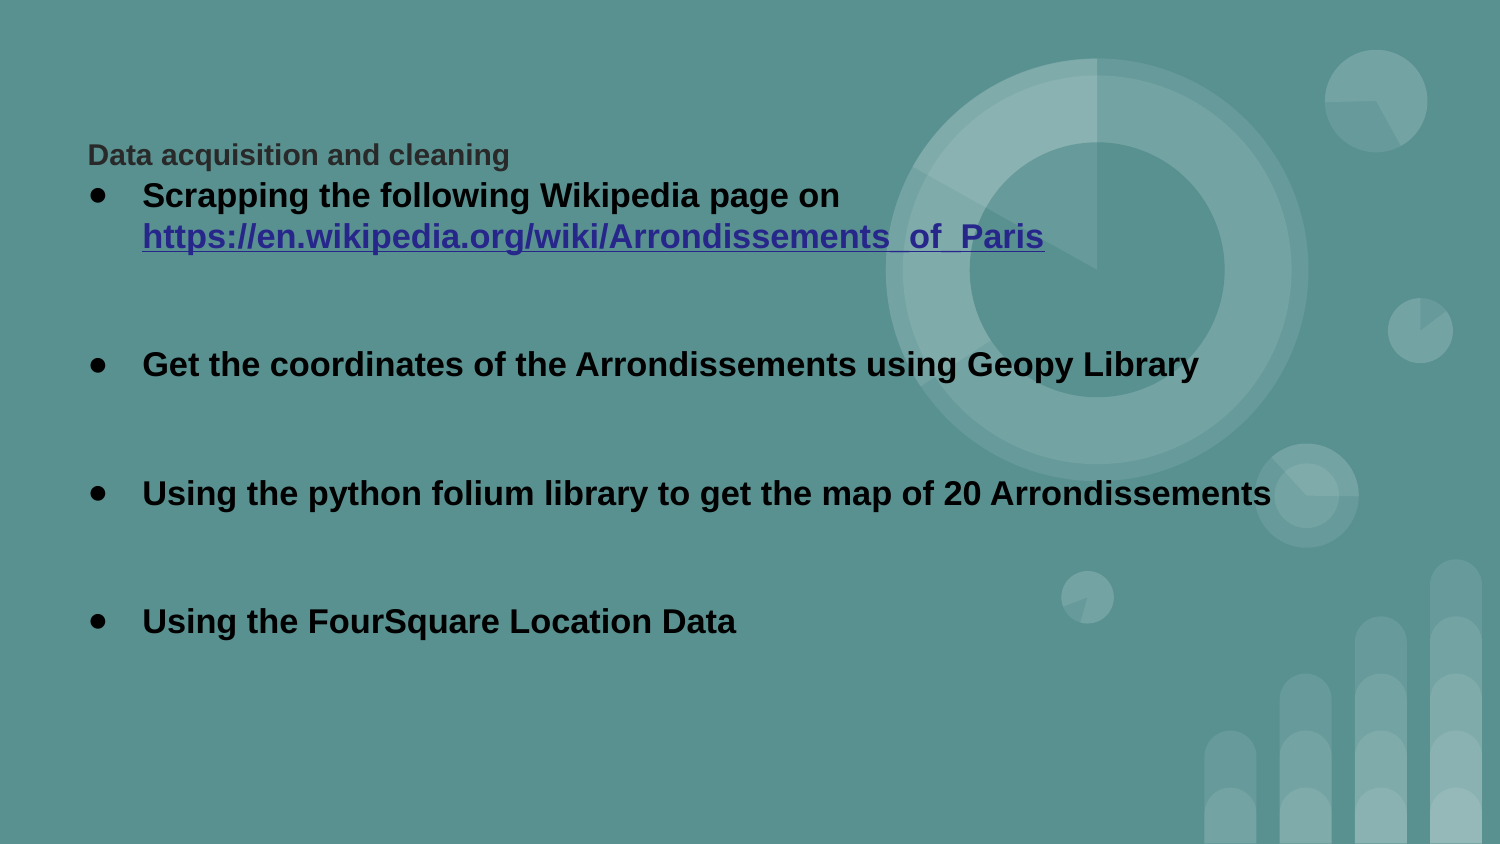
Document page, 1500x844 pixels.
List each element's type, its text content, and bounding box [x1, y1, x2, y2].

text_box Scrapping the following Wikipedia page on https://en.wikipedia.org/wiki/Arrondissements_of_Paris Get the coordinates of the Arrondissements using Geopy Library Using the python folium library to get the map of 20 Arrondissements Using the FourSquare Location Data [52, 158, 1448, 732]
title Data acquisition and cleaning [72, 38, 991, 158]
